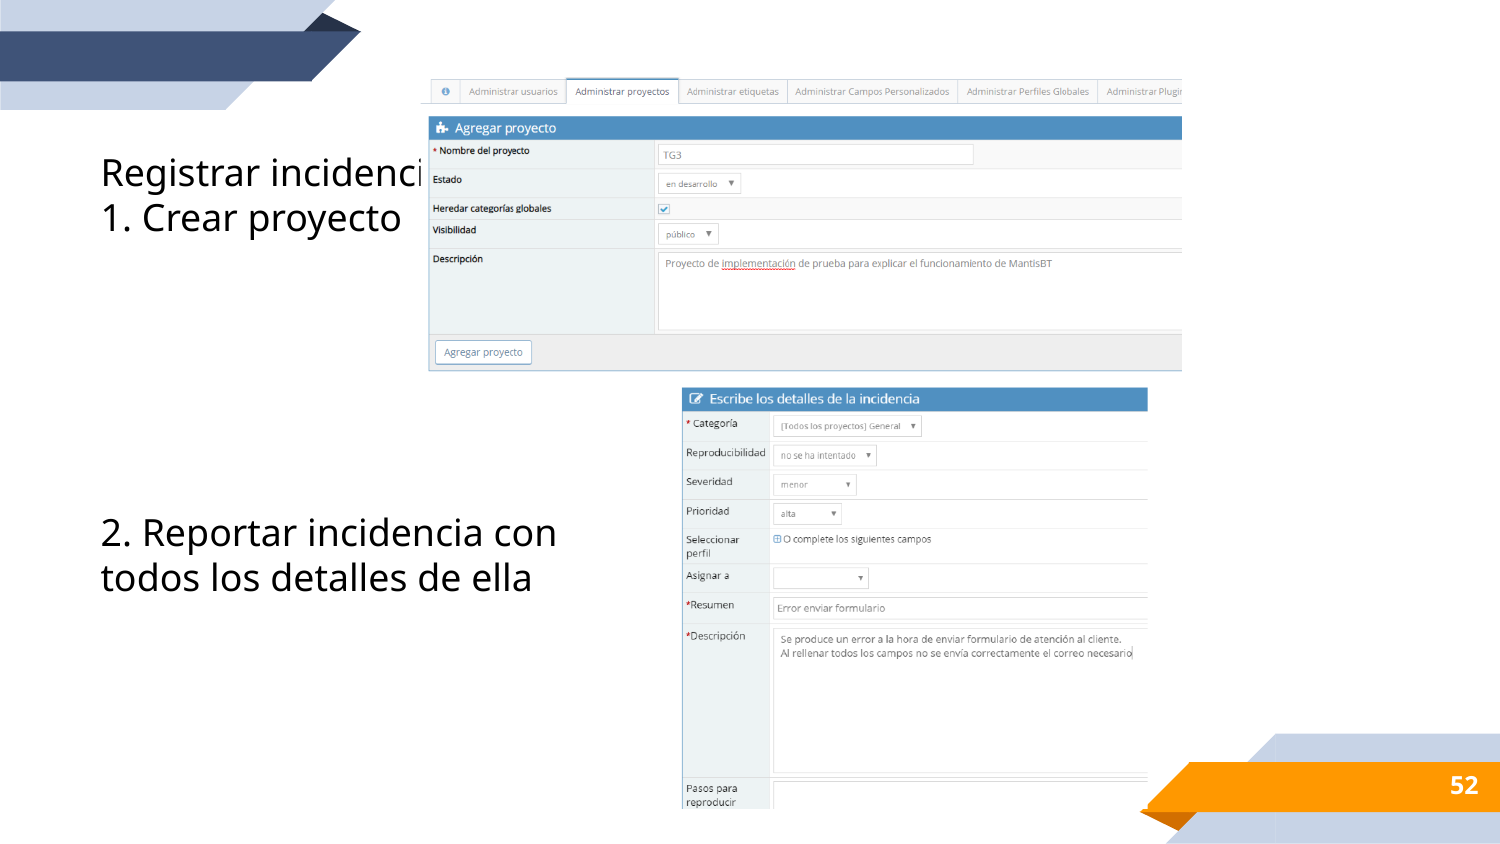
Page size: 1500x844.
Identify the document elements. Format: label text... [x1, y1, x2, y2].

text_box Registrar incidencia: 1. Crear proyecto 2. Reportar incidencia con todos los detalles de ella [85, 141, 665, 607]
picture [420, 77, 1183, 810]
slide_number 52 [1249, 760, 1494, 813]
